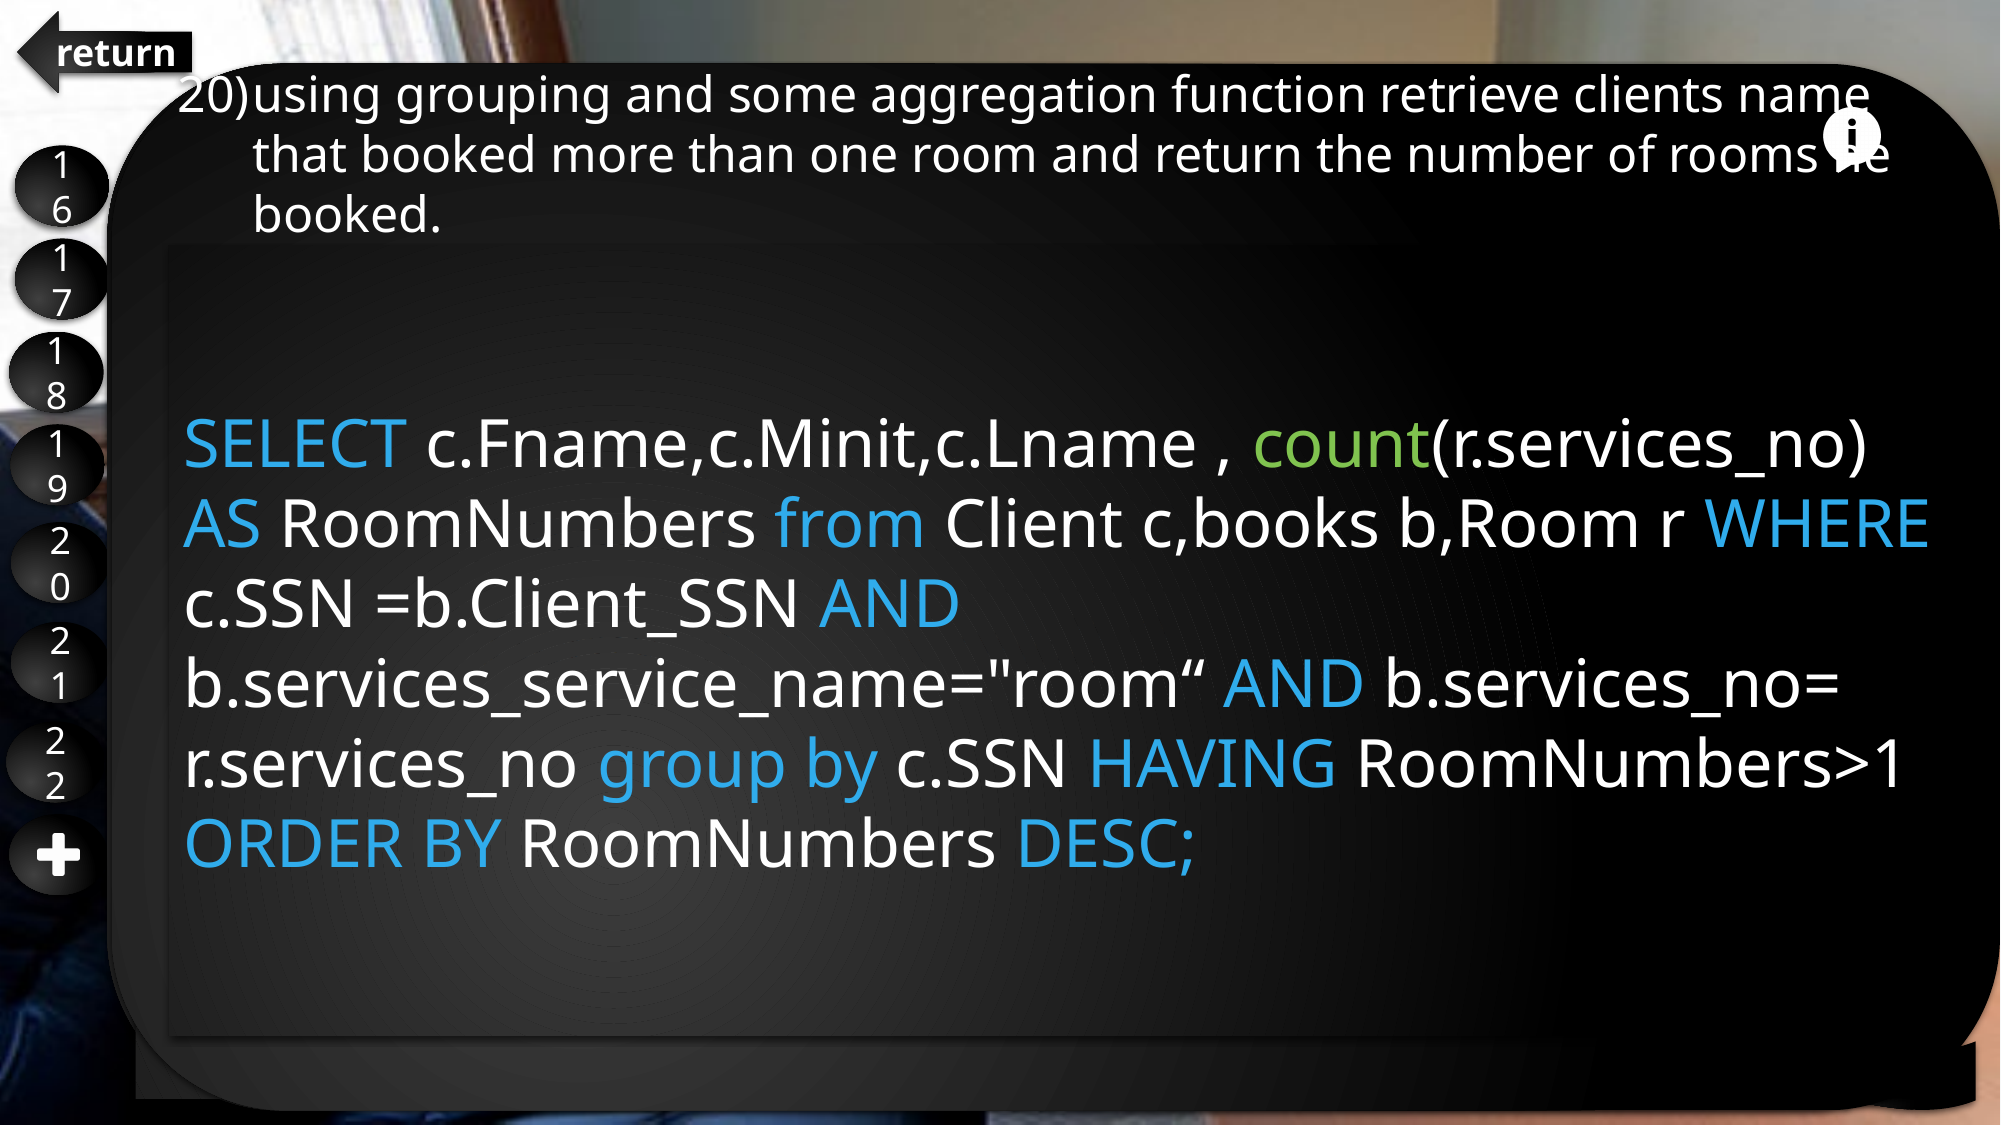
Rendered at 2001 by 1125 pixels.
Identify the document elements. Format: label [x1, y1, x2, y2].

picture [1818, 107, 1885, 174]
text_box [1979, 63, 2000, 1111]
picture [0, 0, 2000, 1125]
text_box [107, 63, 111, 1111]
text_box [9, 813, 107, 896]
text_box [111, 63, 1979, 1111]
